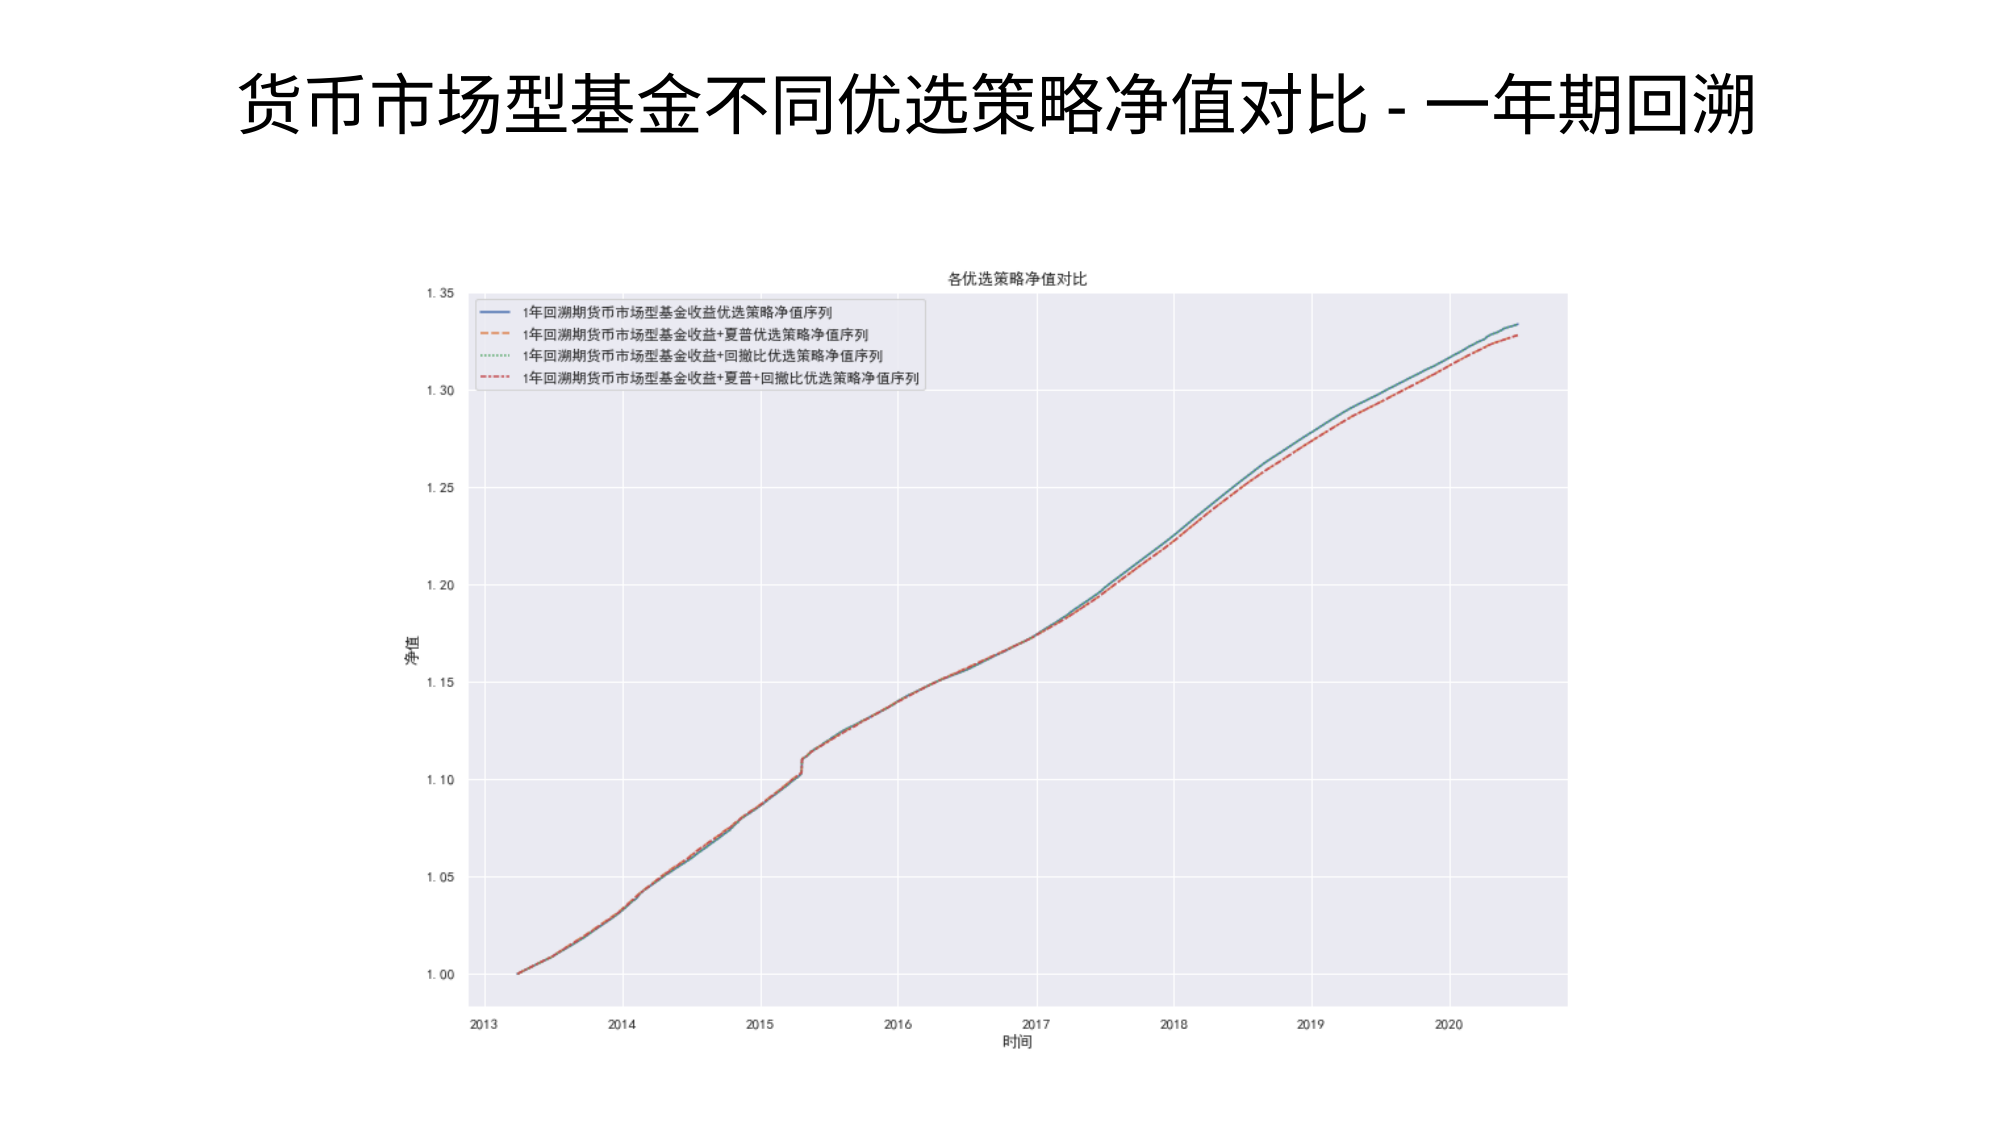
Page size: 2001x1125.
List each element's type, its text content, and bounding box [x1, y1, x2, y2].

title 货币市场型基金不同优选策略净值对比-一年期回溯 [221, 6, 1779, 210]
picture [290, 178, 1710, 1125]
